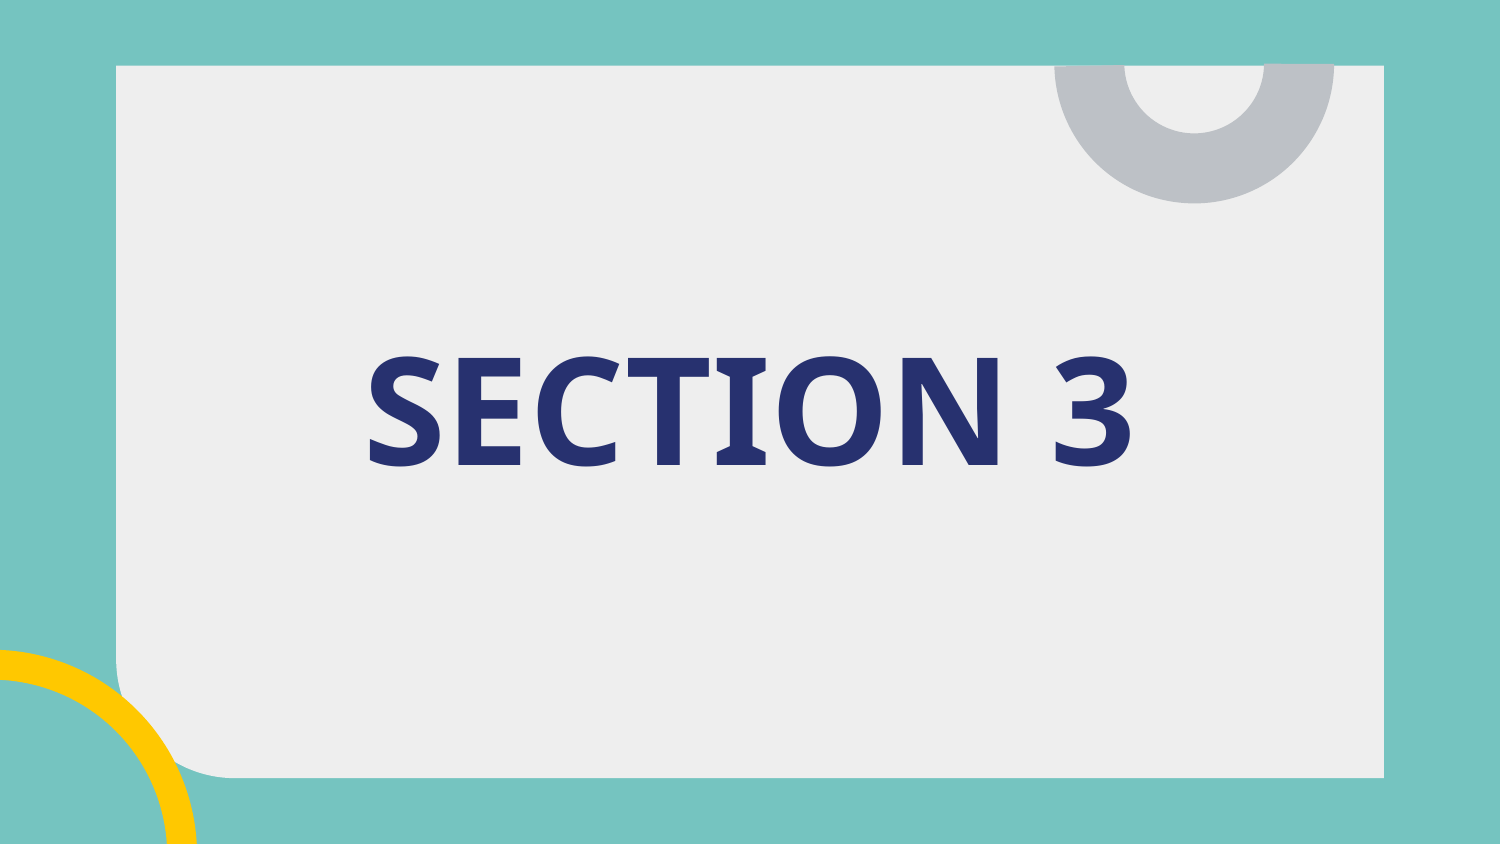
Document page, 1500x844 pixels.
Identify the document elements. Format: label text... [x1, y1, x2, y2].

title SECTION 3 [191, 191, 1309, 621]
